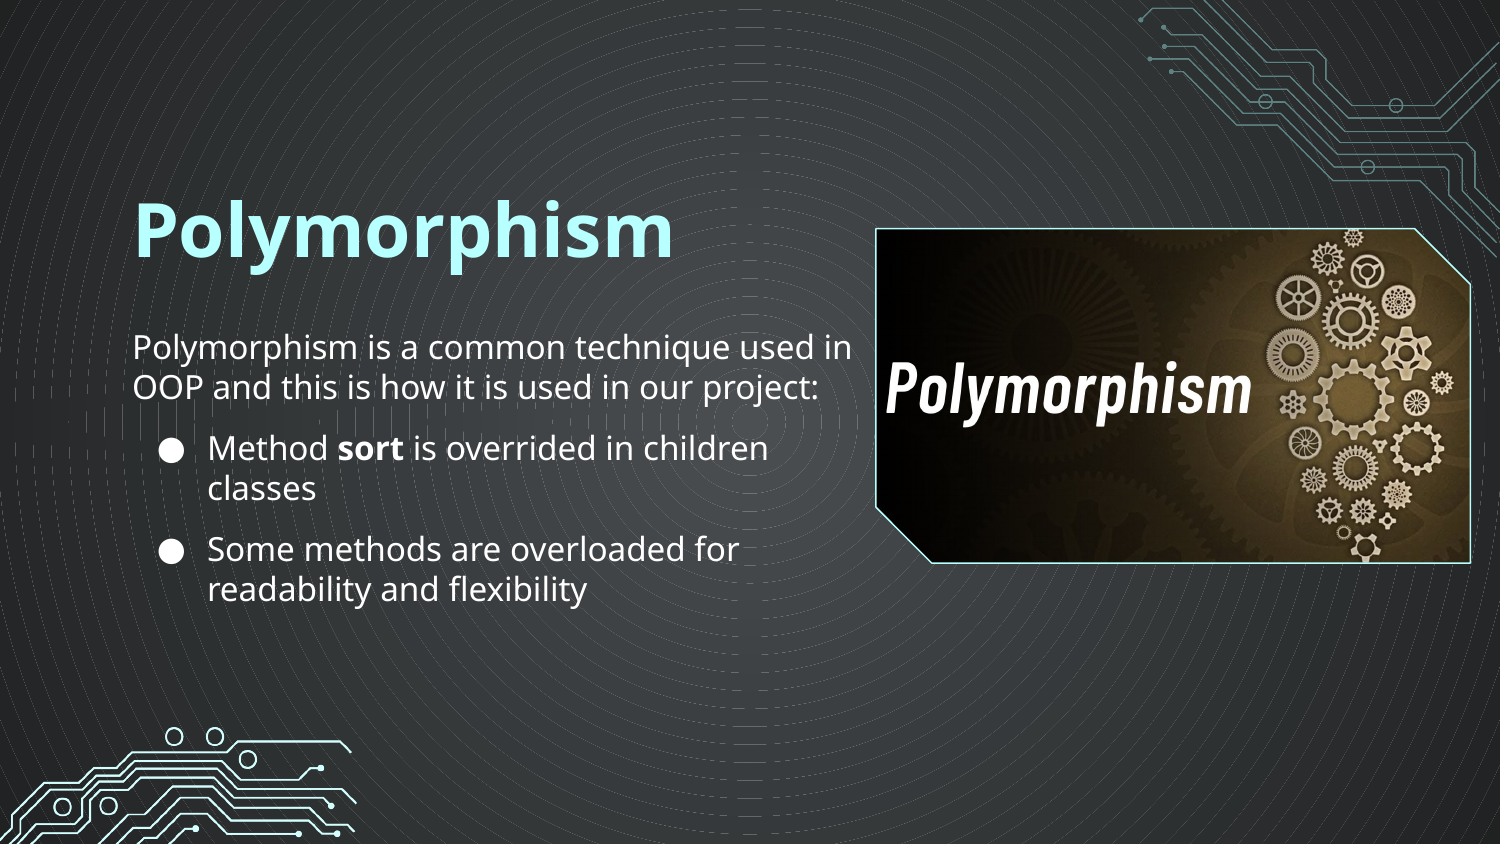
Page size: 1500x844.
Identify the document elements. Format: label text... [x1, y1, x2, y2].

picture [0, 727, 357, 844]
picture [875, 0, 1500, 564]
title Polymorphism [116, 193, 893, 288]
subtitle Polymorphism is a common technique used in OOP and this is how it is used in our project: Method sort is overrided in children classes Some methods are overloaded for readability and flexibility [116, 311, 893, 650]
